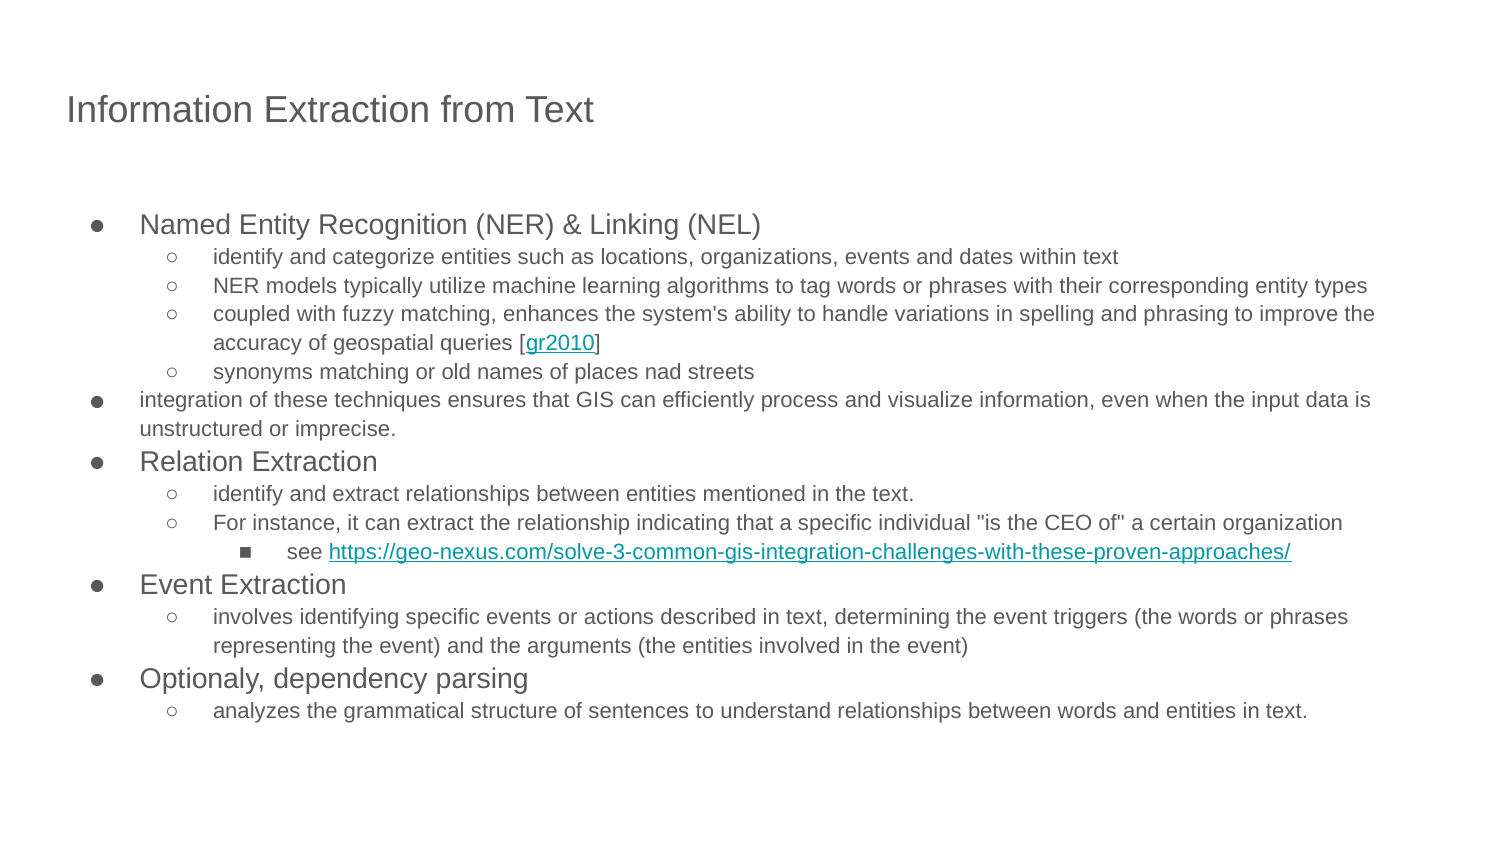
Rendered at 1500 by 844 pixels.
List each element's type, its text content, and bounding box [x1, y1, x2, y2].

list Named Entity Recognition (NER) & Linking (NEL) identify and categorize entities such as locations, organizations, events and dates within text NER models typically utilize machine learning algorithms to tag words or phrases with their corresponding entity types coupled with fuzzy matching, enhances the system's ability to handle variations in spelling and phrasing to improve the accuracy of geospatial queries [gr2010] synonyms matching or old names of places nad streets integration of these techniques ensures that GIS can efficiently process and visualize information, even when the input data is unstructured or imprecise. Relation Extraction identify and extract relationships between entities mentioned in the text. For instance, it can extract the relationship indicating that a specific individual "is the CEO of" a certain organization see https://geo-nexus.com/solve-3-common-gis-integration-challenges-with-these-proven-approaches/ Event Extraction involves identifying specific events or actions described in text, determining the event triggers (the words or phrases representing the event) and the arguments (the entities involved in the event) Optionaly, dependency parsing analyzes the grammatical structure of sentences to understand relationships between words and entities in text. [51, 189, 1449, 750]
title Information Extraction from Text [51, 72, 1449, 167]
